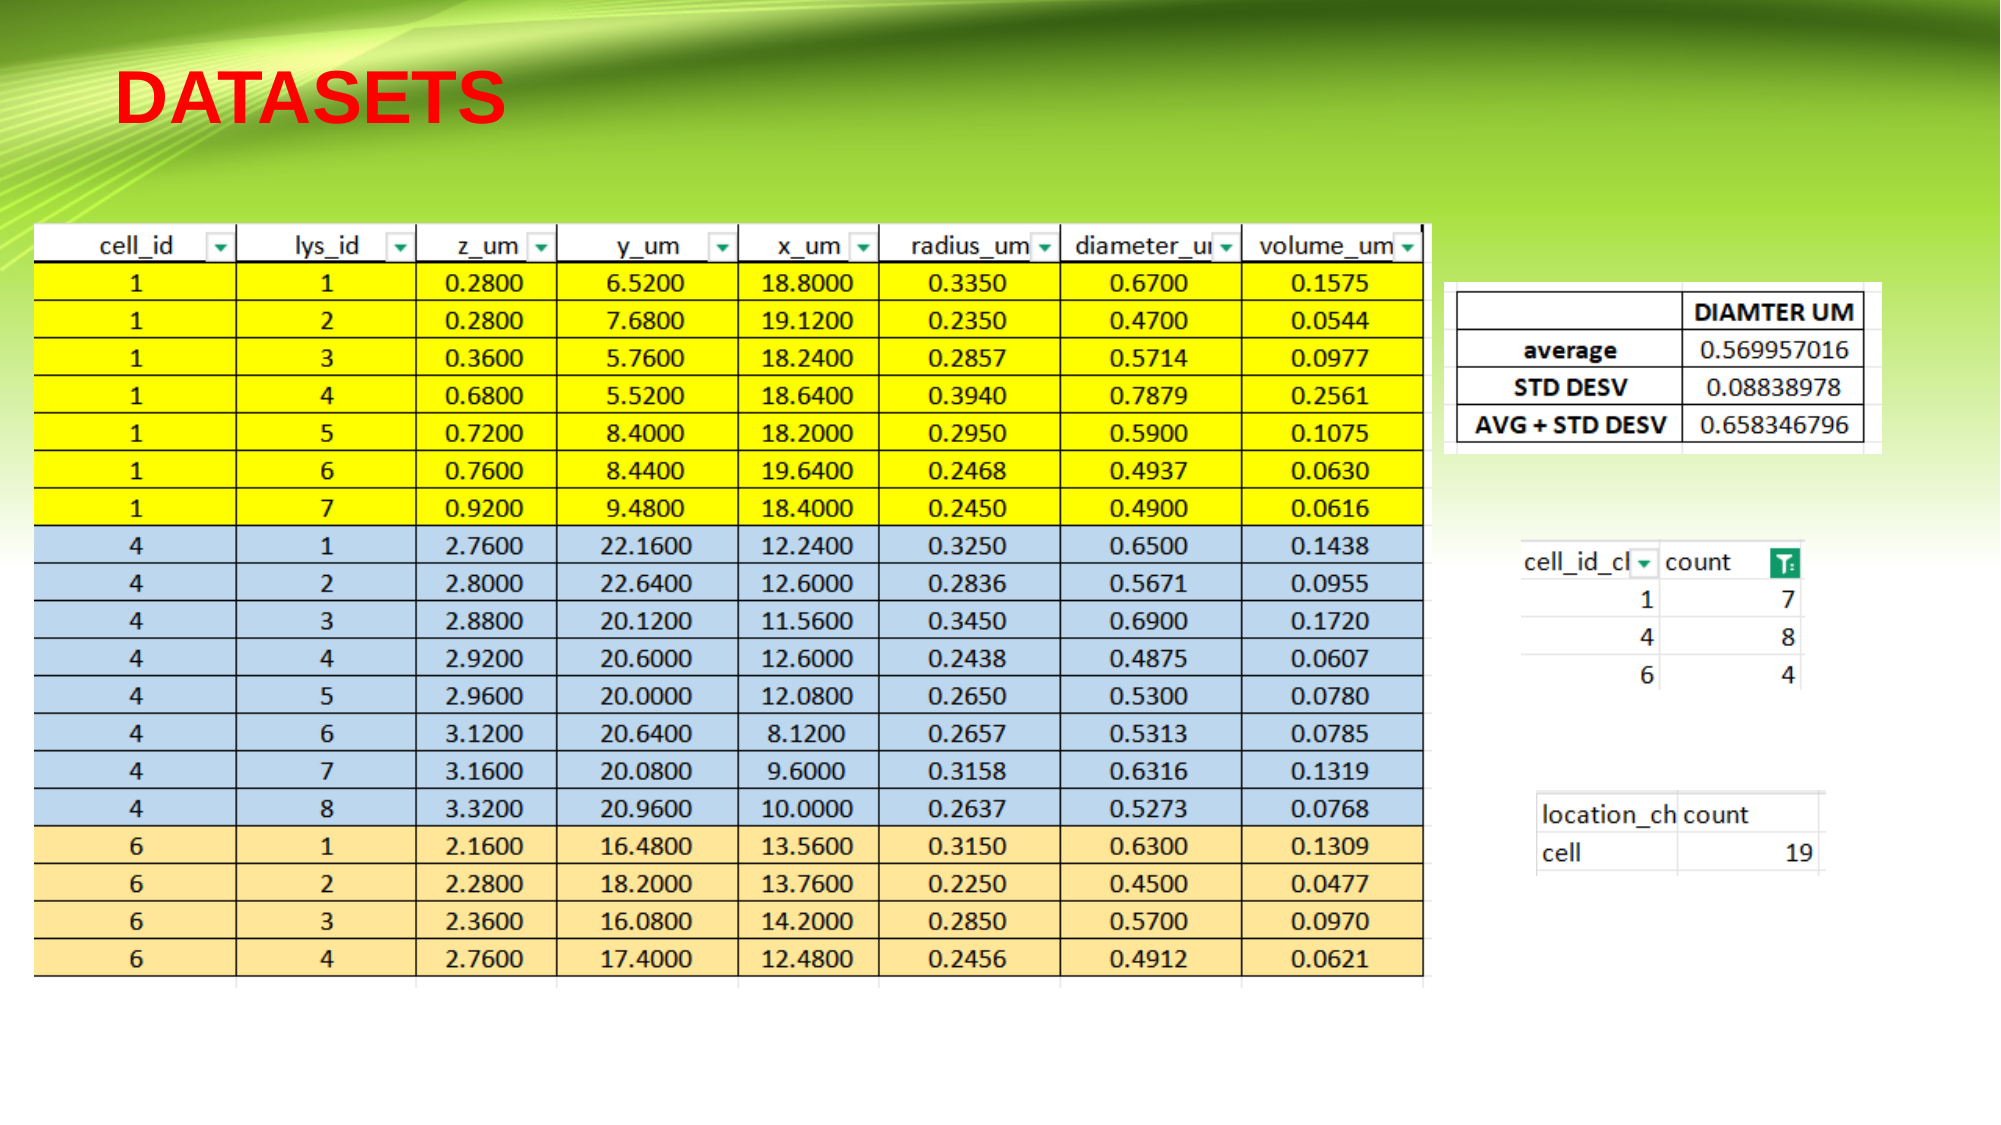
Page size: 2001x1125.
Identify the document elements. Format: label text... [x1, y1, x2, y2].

picture [0, 0, 2000, 1125]
title DATASETS [99, 30, 1901, 157]
